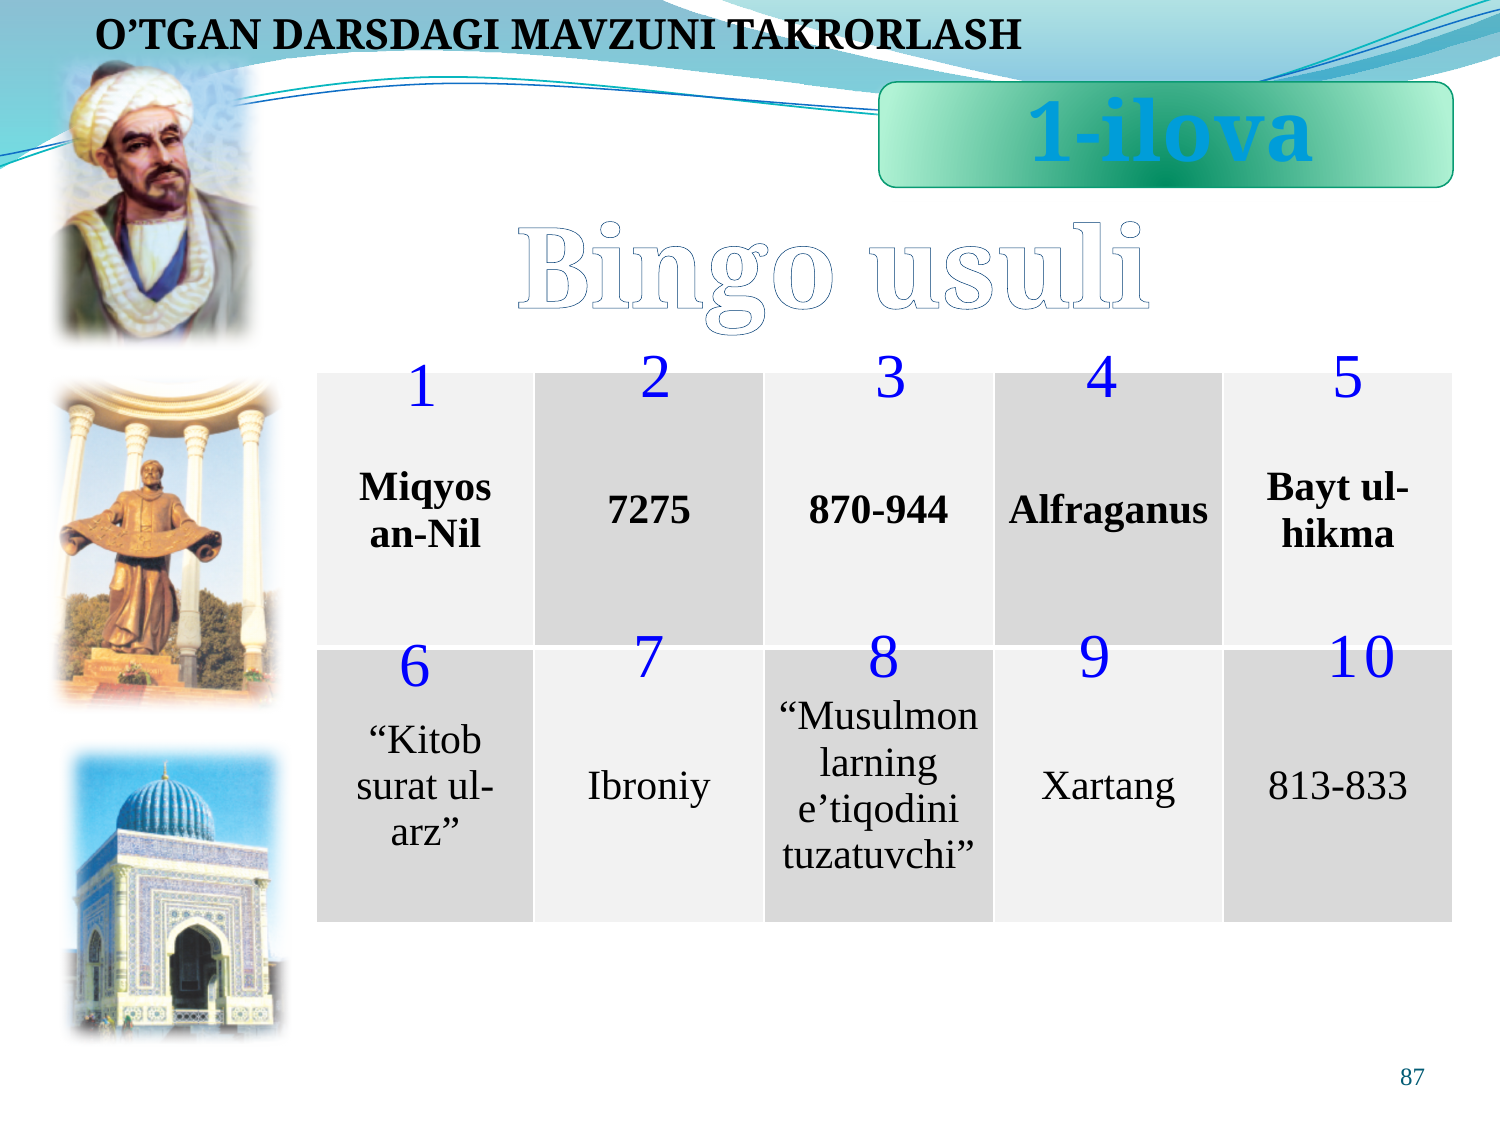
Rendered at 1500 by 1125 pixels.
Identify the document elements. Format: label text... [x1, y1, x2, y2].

text_box 2 [621, 328, 692, 418]
table_header Alfraganus [995, 373, 1222, 645]
picture [46, 374, 286, 716]
text_box O’tgan darsdagi mavzuni takrorlash [79, 0, 1038, 65]
picture [58, 738, 294, 1049]
table_cell “Kitob surat ul-arz” [317, 650, 533, 922]
table_cell “Musulmonlarning e’tiqodini tuzatuvchi” [765, 650, 993, 922]
text_box 10 [1305, 607, 1418, 698]
table_header 870-944 [765, 373, 993, 645]
text_box 9 [1059, 607, 1130, 698]
text_box 1 [386, 336, 457, 427]
text_box 3 [855, 328, 926, 418]
text_box 8 [848, 607, 919, 698]
table_header Bayt ul-hikma [1224, 373, 1452, 645]
text_box 6 [379, 616, 451, 707]
slide_number 87 [1299, 1030, 1425, 1091]
text_box 4 [1066, 328, 1137, 418]
table_header 7275 [535, 373, 763, 645]
text_box 7 [614, 607, 685, 698]
table_cell 813-833 [1224, 650, 1452, 922]
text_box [878, 70, 1454, 188]
text_box 5 [1312, 328, 1383, 418]
table_cell Ibroniy [535, 650, 763, 922]
table_header Miqyos an-Nil [317, 373, 533, 645]
text_box Bingo usuli [500, 188, 1166, 339]
picture [46, 46, 265, 352]
table_cell Xartang [995, 650, 1222, 922]
